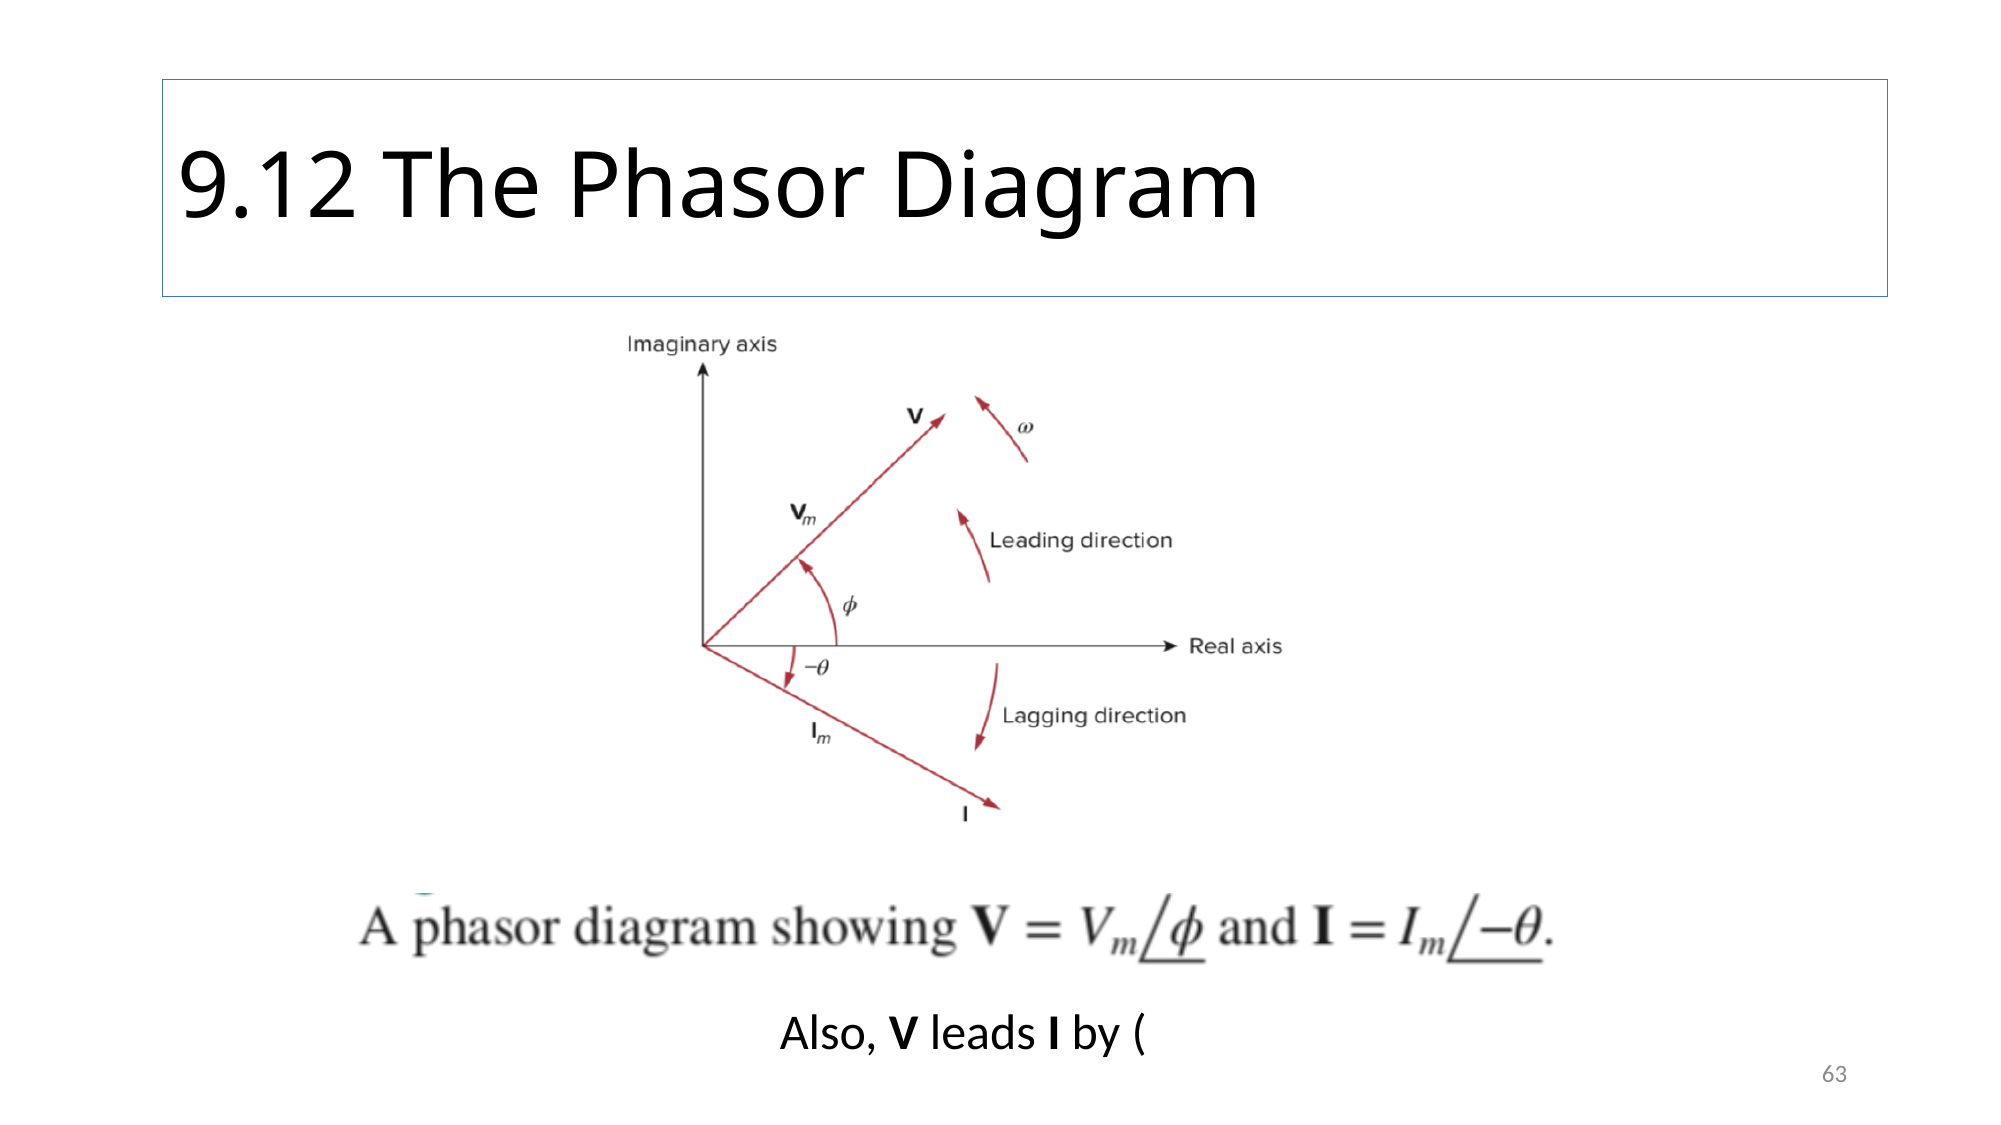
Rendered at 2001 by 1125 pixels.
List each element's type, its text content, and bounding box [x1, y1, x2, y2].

text_box 9.12 The Phasor Diagram [162, 79, 1888, 297]
slide_number 63 [1412, 1042, 1863, 1103]
picture [275, 893, 1656, 983]
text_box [575, 306, 1296, 857]
